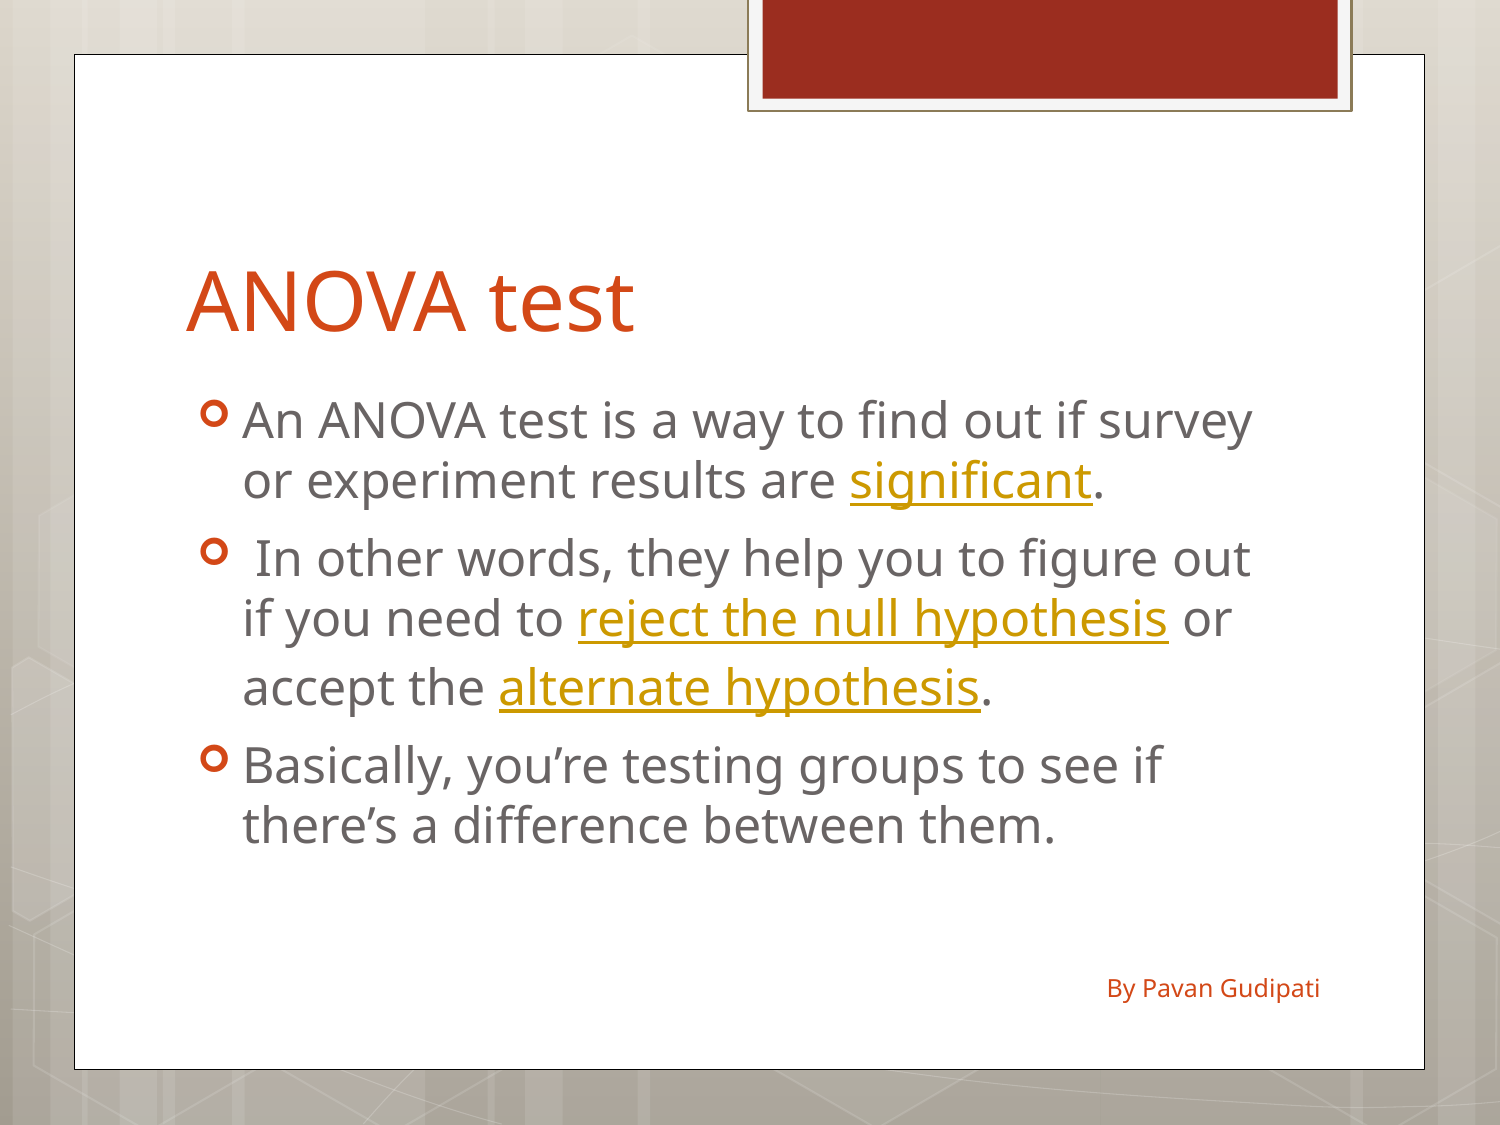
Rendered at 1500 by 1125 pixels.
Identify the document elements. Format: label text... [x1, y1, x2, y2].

footer By Pavan Gudipati [761, 960, 1336, 1020]
list An ANOVA test is a way to find out if survey or experiment results are significant. In other words, they help you to figure out if you need to reject the null hypothesis or accept the alternate hypothesis. Basically, you’re testing groups to see if there’s a difference between them. [171, 381, 1283, 957]
title ANOVA test [171, 168, 1324, 357]
